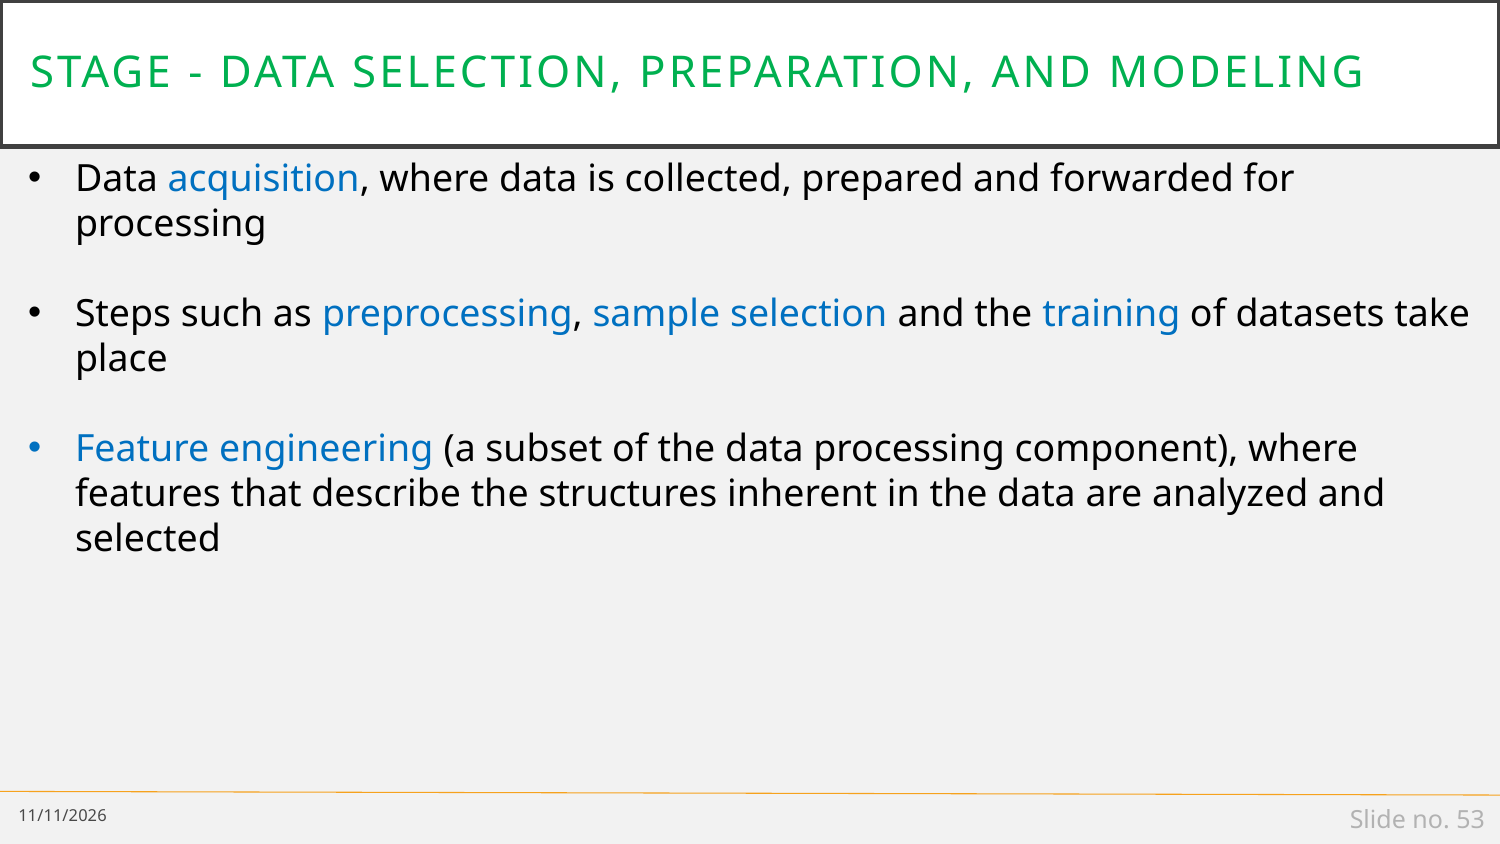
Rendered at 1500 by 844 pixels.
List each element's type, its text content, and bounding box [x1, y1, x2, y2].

text_box Data acquisition, where data is collected, prepared and forwarded for processing Steps such as preprocessing, sample selection and the training of datasets take place Feature engineering (a subset of the data processing component), where features that describe the structures inherent in the data are analyzed and selected [13, 146, 1490, 566]
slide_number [0, 796, 122, 837]
title Stage - Data selection, preparation, and modeling [0, 0, 1500, 149]
slide_number Slide no. 53 [1162, 797, 1500, 843]
